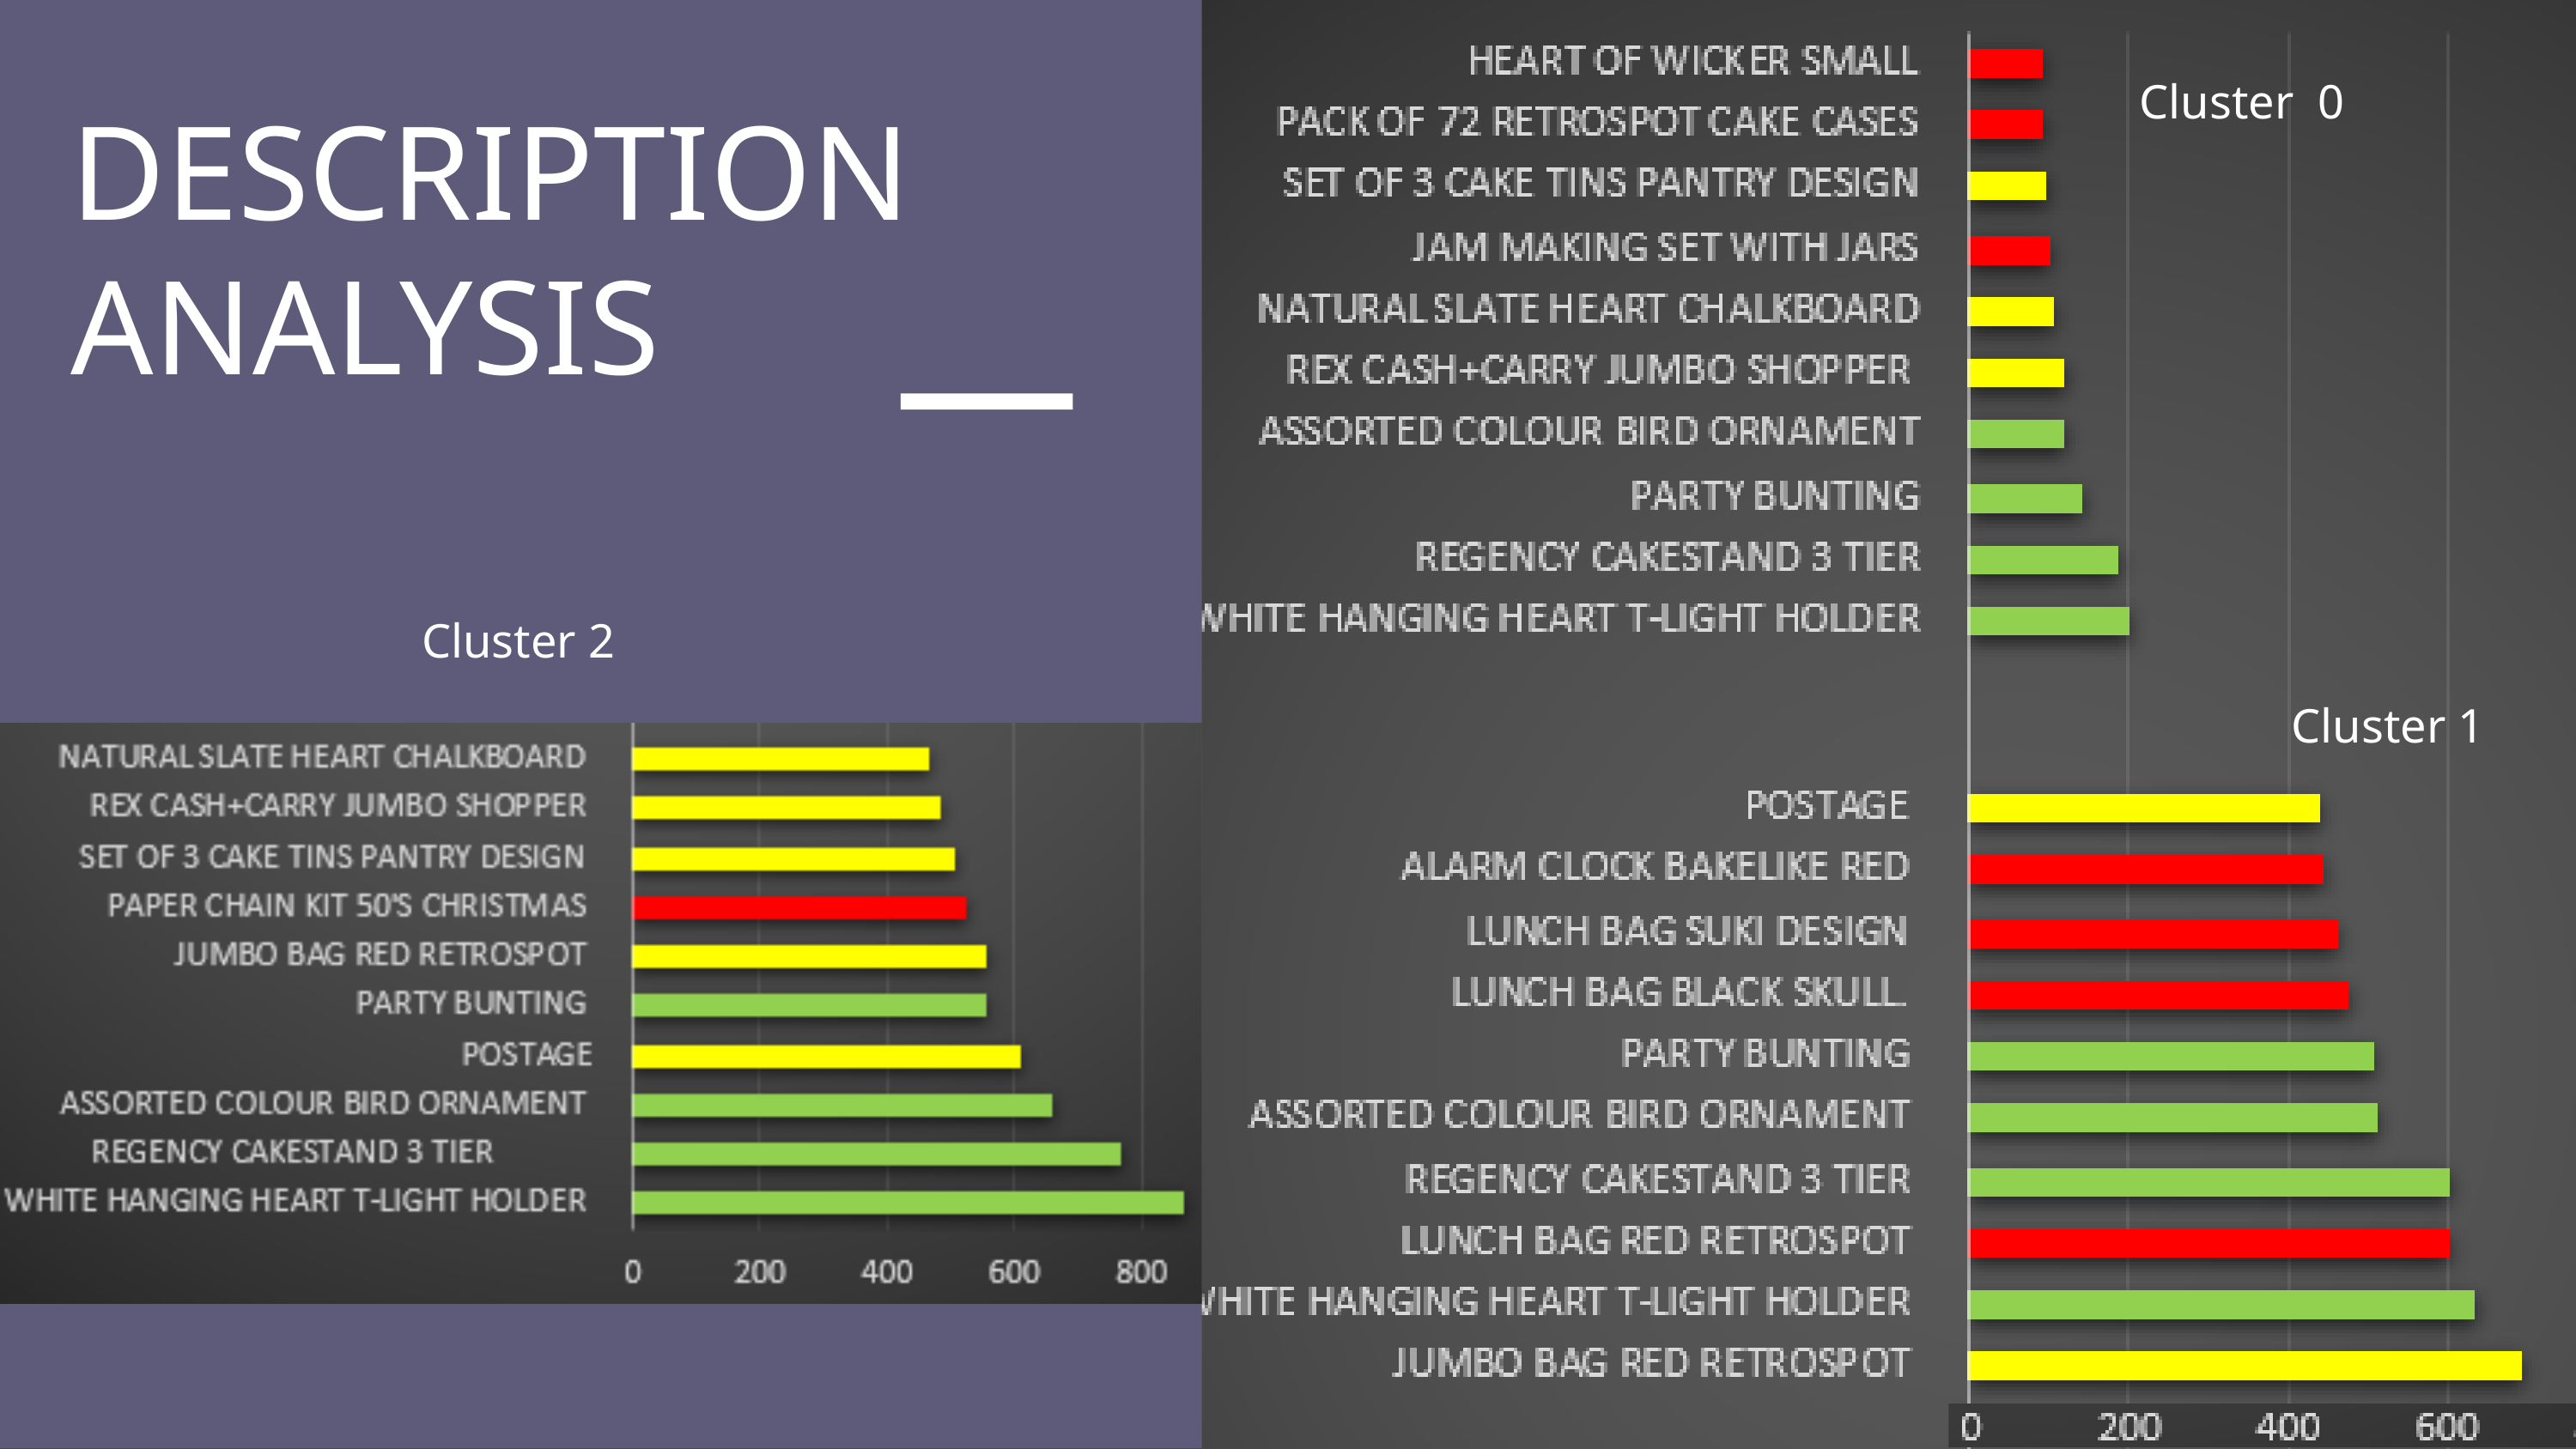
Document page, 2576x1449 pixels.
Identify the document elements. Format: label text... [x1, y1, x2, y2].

text_box Cluster 0 [2139, 63, 2364, 128]
text_box [1498, 0, 2576, 1449]
text_box [1948, 1404, 2576, 1447]
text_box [0, 0, 1498, 1449]
text_box Cluster 1 [2291, 687, 2494, 753]
